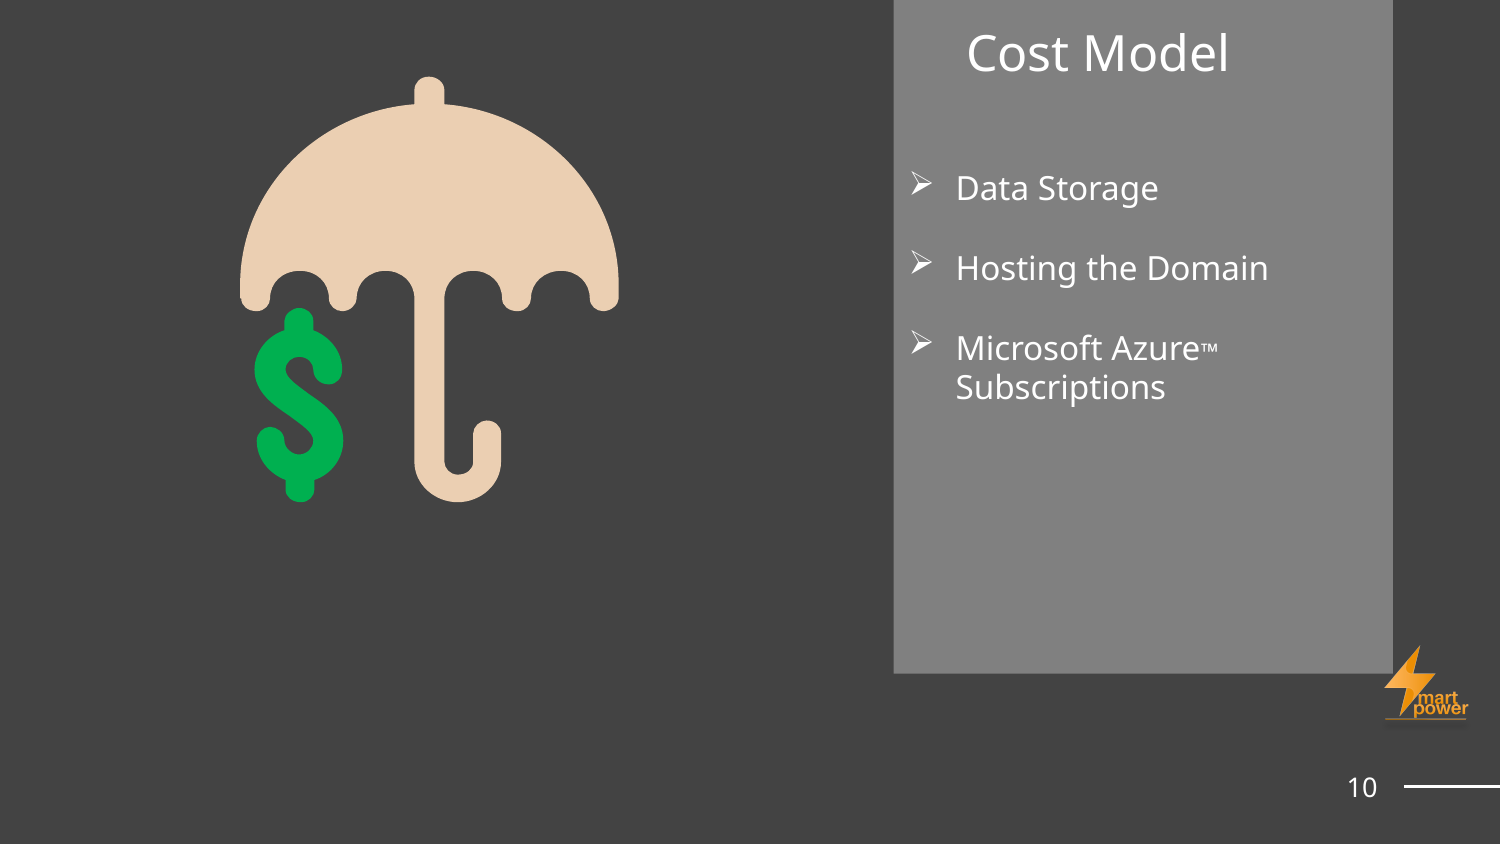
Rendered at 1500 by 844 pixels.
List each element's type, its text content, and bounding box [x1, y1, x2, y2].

title Cost Model [820, 0, 1246, 97]
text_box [239, 76, 619, 503]
text_box [893, 0, 1393, 124]
picture [1318, 607, 1500, 790]
subtitle Data Storage Hosting the Domain Microsoft Azure™ Subscriptions [893, 124, 1443, 479]
slide_number 10 [1302, 766, 1393, 812]
text_box [893, 479, 1393, 674]
